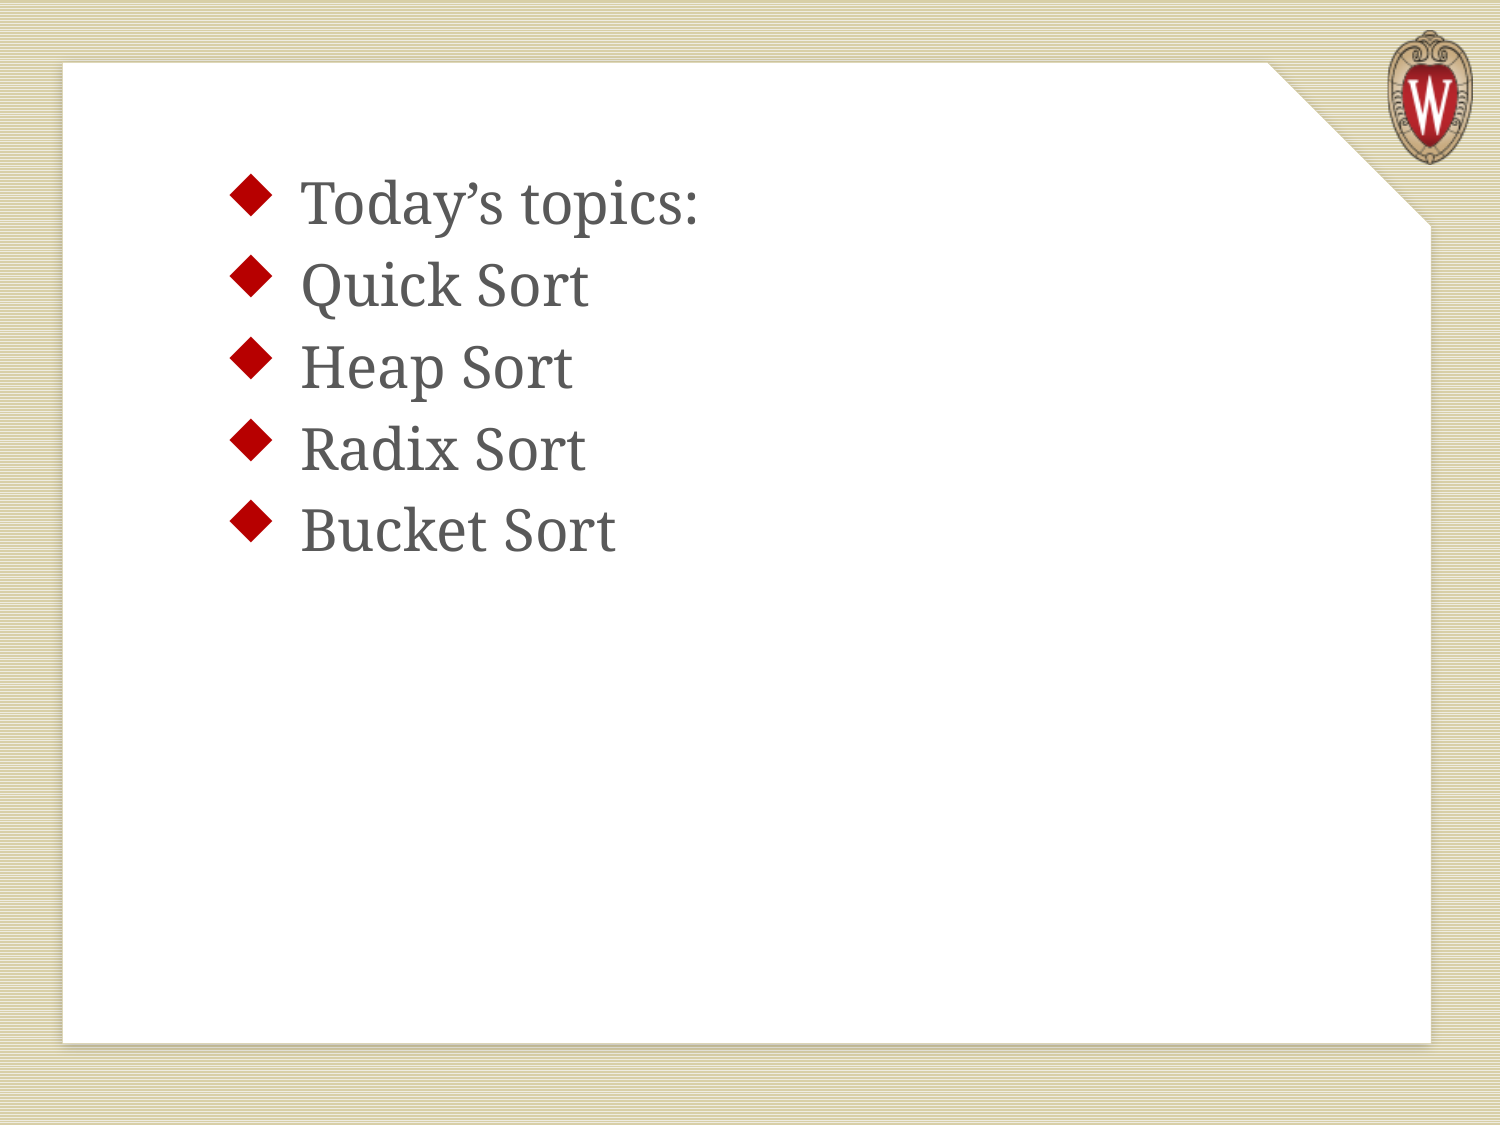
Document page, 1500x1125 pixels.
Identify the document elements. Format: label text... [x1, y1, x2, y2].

subtitle Today’s topics: Quick Sort Heap Sort Radix Sort Bucket Sort [225, 166, 1275, 1003]
